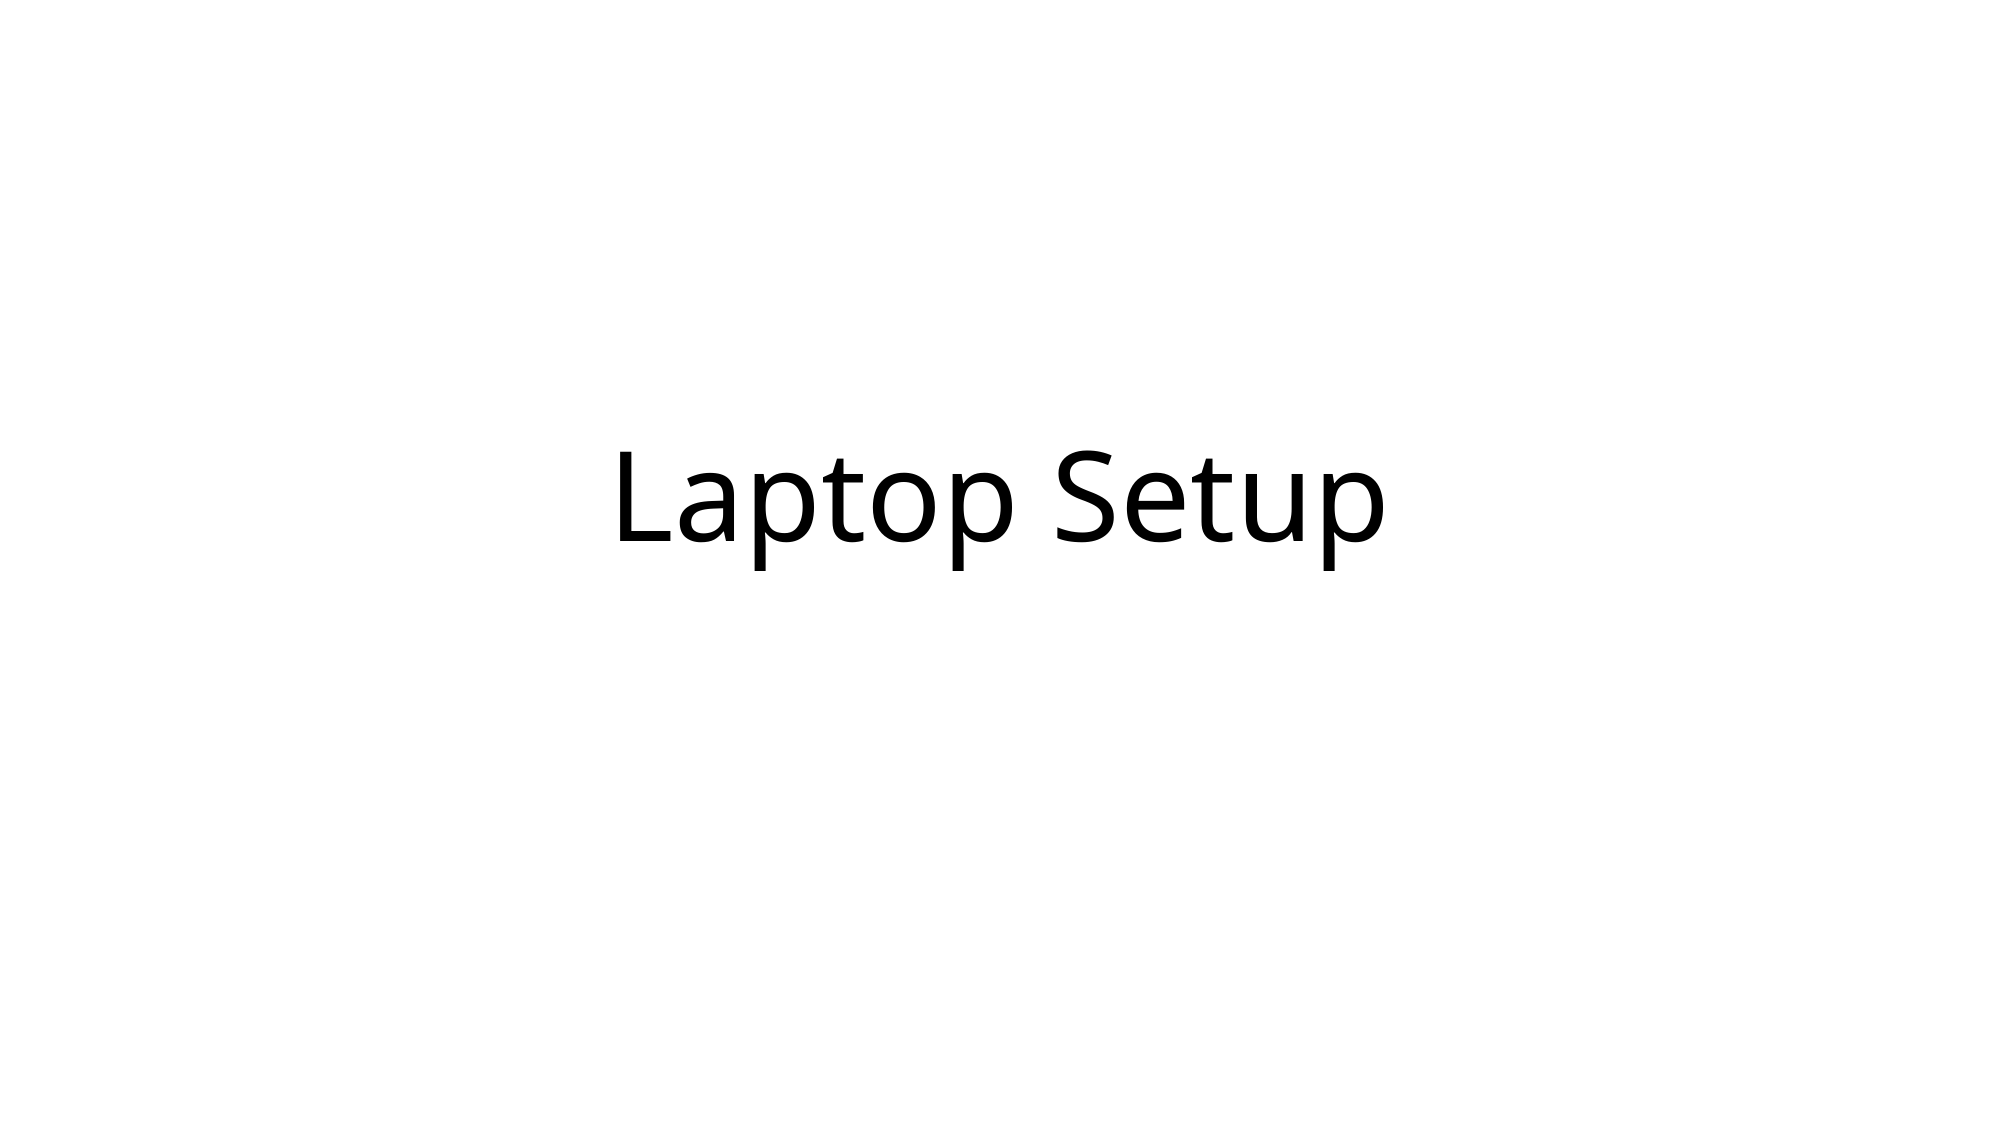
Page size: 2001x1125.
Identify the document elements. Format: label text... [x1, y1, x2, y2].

title Laptop Setup [249, 184, 1750, 576]
